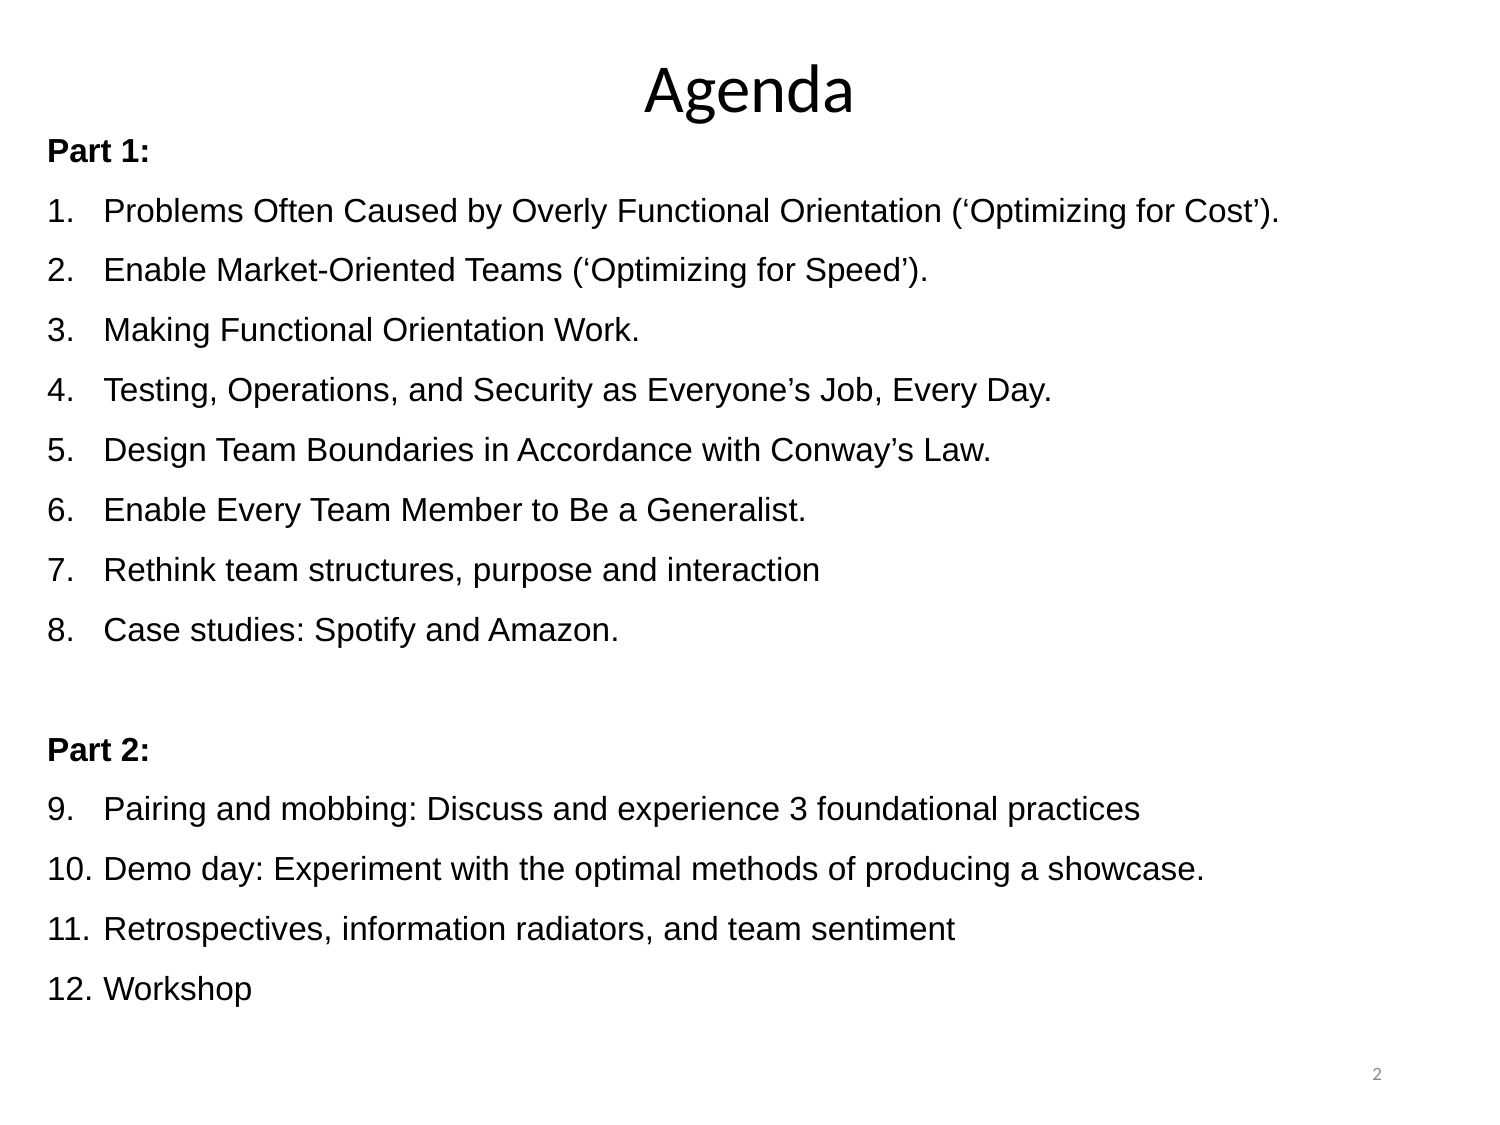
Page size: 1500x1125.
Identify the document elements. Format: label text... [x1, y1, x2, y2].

text_box 2 [1059, 1042, 1397, 1103]
text_box Part 1: Problems Often Caused by Overly Functional Orientation (‘Optimizing for Cost’). Enable Market-Oriented Teams (‘Optimizing for Speed’). Making Functional Orientation Work. Testing, Operations, and Security as Everyone’s Job, Every Day. Design Team Boundaries in Accordance with Conway’s Law. Enable Every Team Member to Be a Generalist. Rethink team structures, purpose and interaction Case studies: Spotify and Amazon. Part 2: Pairing and mobbing: Discuss and experience 3 foundational practices Demo day: Experiment with the optimal methods of producing a showcase. Retrospectives, information radiators, and team sentiment Workshop [32, 101, 1459, 1015]
title Agenda [103, 33, 1397, 101]
